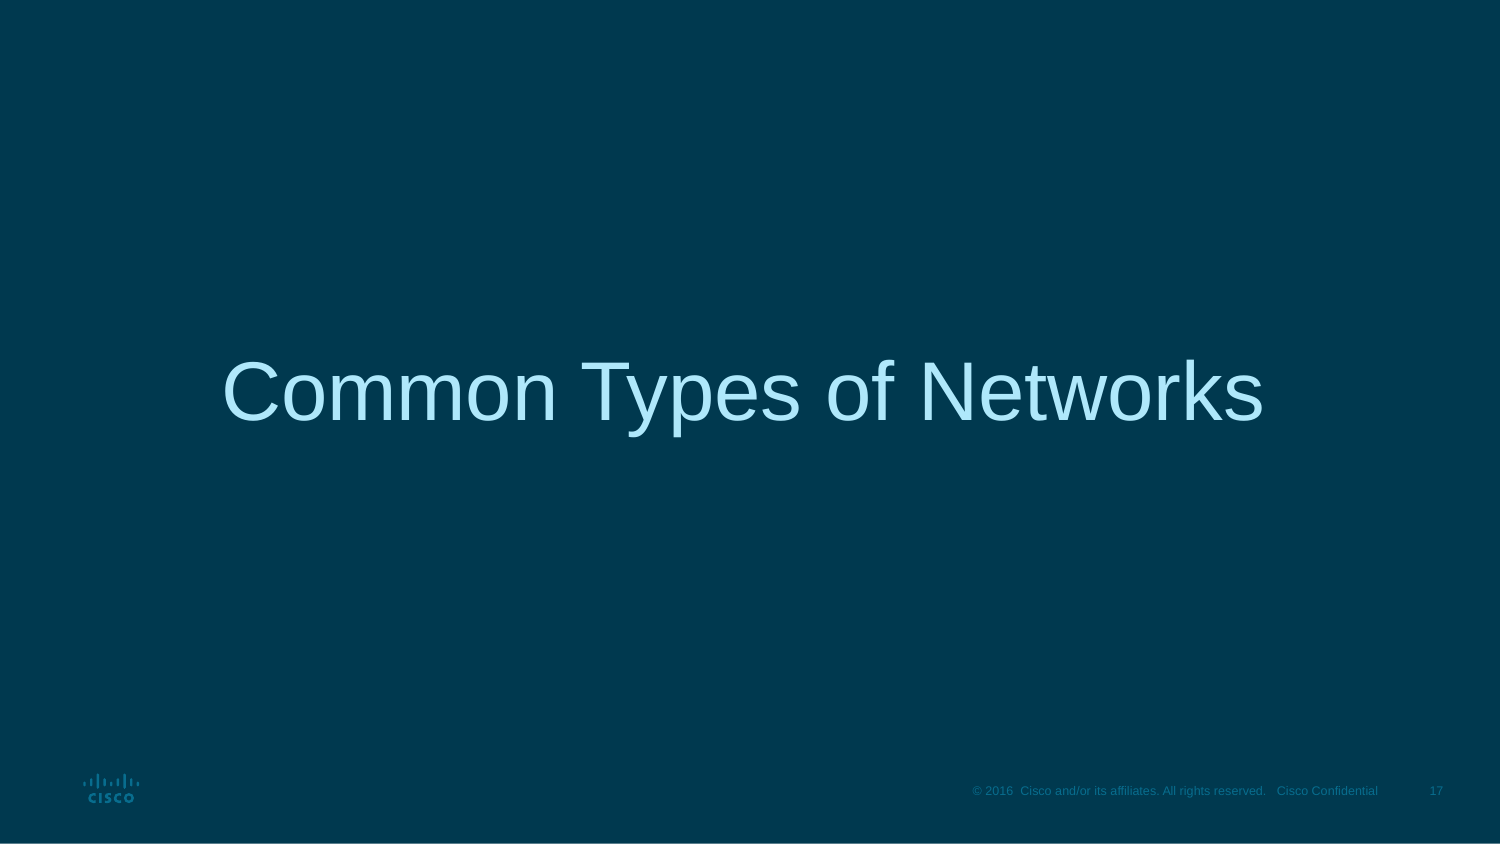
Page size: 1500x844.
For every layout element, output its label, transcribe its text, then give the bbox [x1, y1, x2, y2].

title Common Types of Networks [68, 150, 1419, 446]
